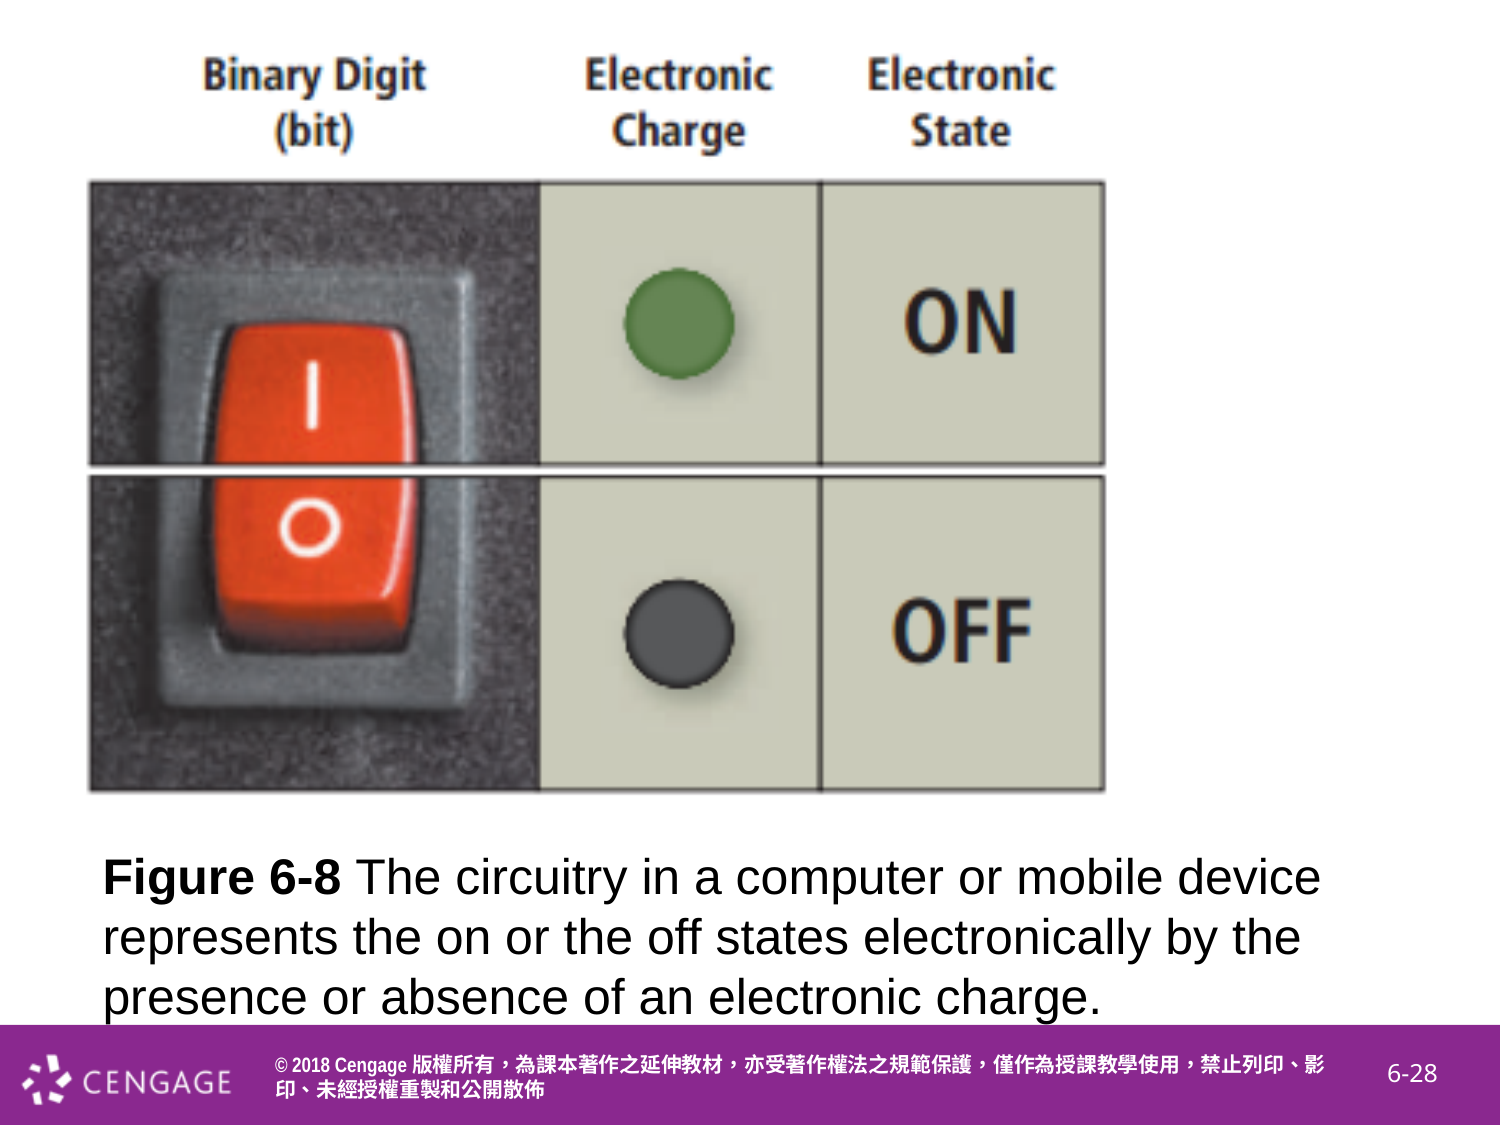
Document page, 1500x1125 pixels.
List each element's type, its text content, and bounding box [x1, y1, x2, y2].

list Figure 6-8 The circuitry in a computer or mobile device represents the on or the off states electronically by the presence or absence of an electronic charge. [87, 837, 1450, 1035]
picture [15, 0, 1189, 838]
picture [12, 1045, 236, 1113]
